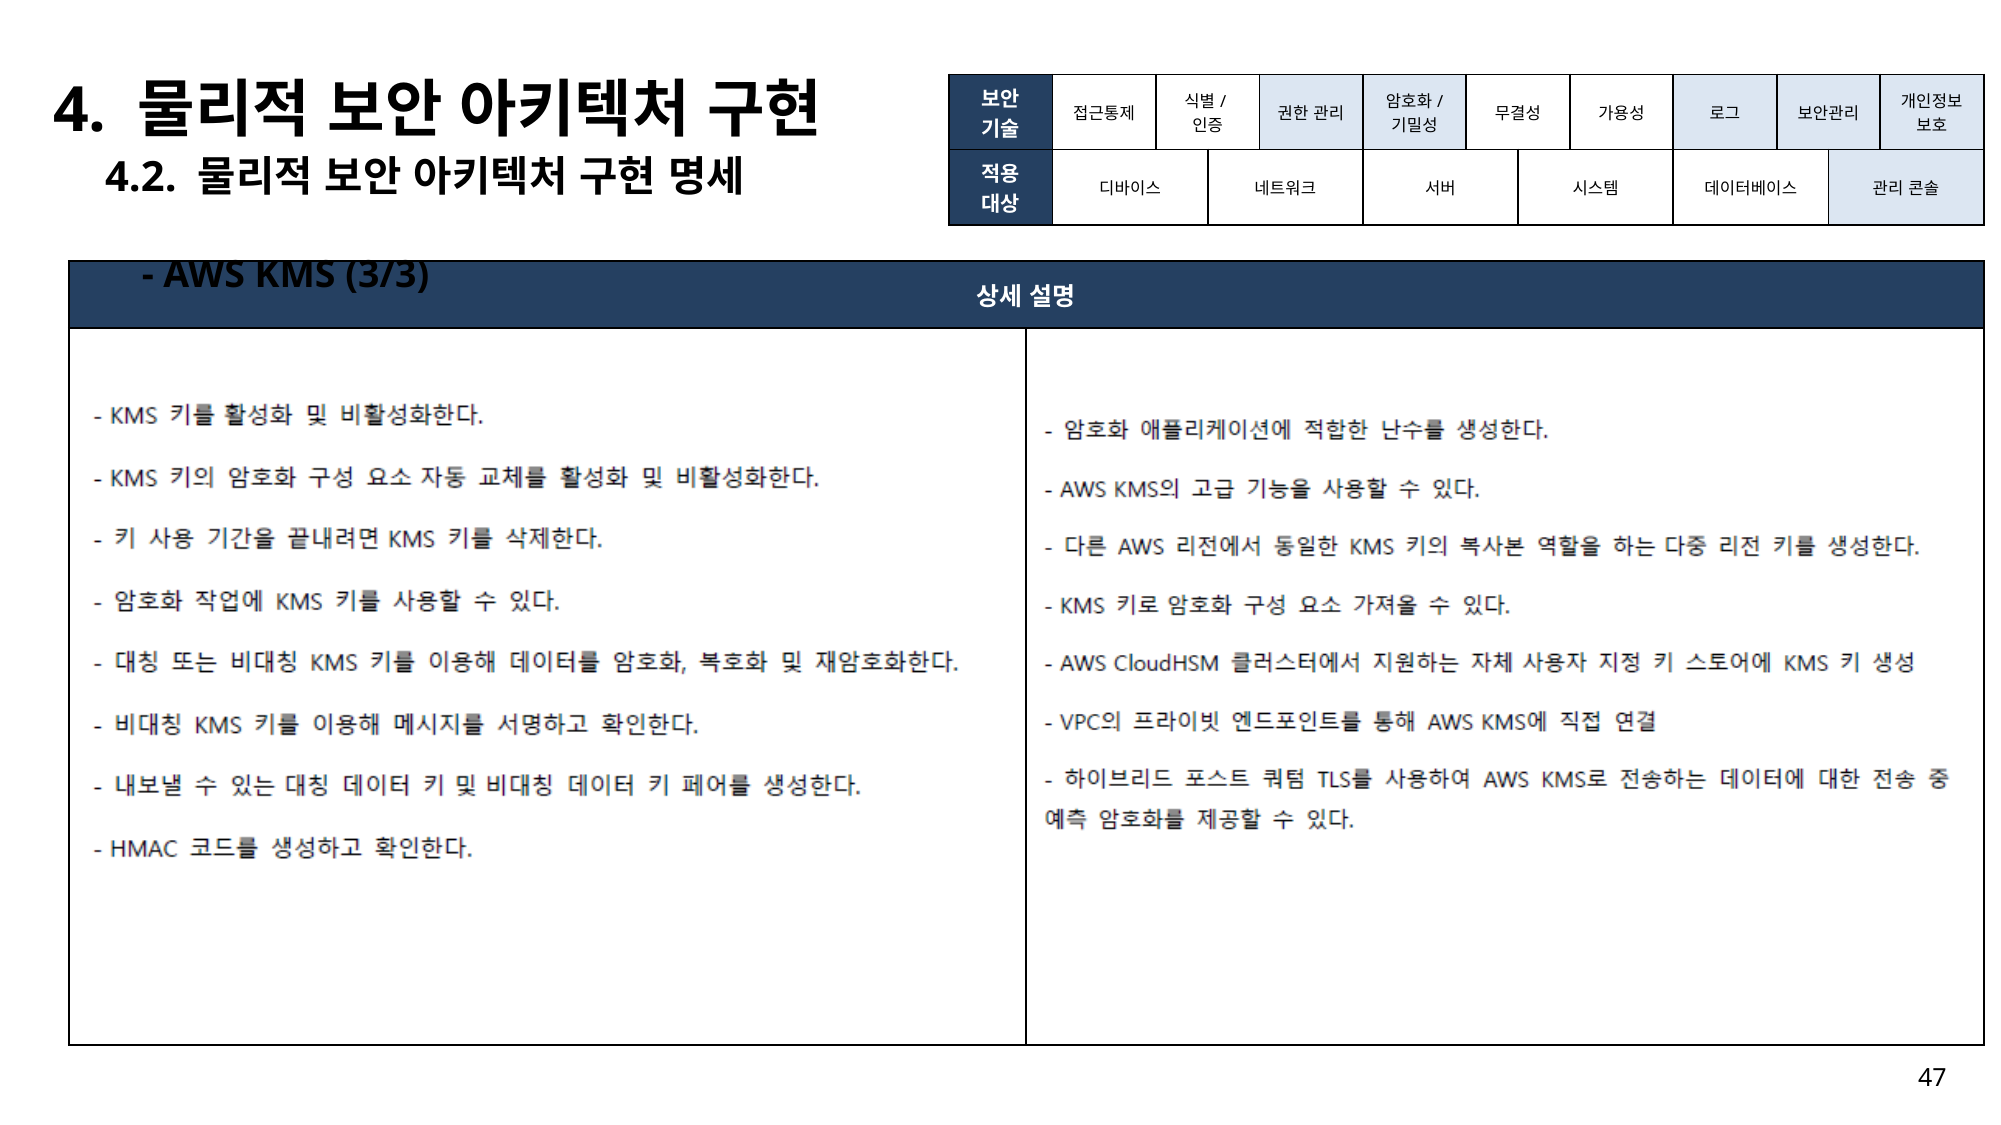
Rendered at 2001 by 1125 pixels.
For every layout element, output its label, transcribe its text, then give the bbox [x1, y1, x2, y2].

table_header 식별/인증 [1157, 75, 1259, 149]
table_cell 디바이스 [1053, 150, 1207, 224]
table_cell 관리 콘솔 [1829, 150, 1983, 224]
table_header 무결성 [1467, 75, 1569, 149]
table_header 권한 관리 [1260, 75, 1362, 149]
table_cell 네트워크 [1209, 150, 1362, 224]
table_cell 시스템 [1519, 150, 1672, 224]
table_header 암호화/ 기밀성 [1364, 75, 1465, 149]
slide_number 47 [1728, 1053, 1962, 1094]
table_header 보안 기술 [1044, 75, 1052, 149]
table_cell 적용 대상 [950, 150, 1052, 224]
picture [85, 396, 977, 868]
table_header 보안관리 [1778, 75, 1879, 149]
table_cell 데이터베이스 [1674, 150, 1828, 224]
table_header 가용성 [1571, 75, 1672, 149]
table_cell [70, 329, 1025, 1044]
table_header 로그 [1674, 75, 1776, 149]
table_header 접근통제 [1053, 75, 1155, 149]
table_header 상세 설명 [70, 262, 1983, 327]
picture [1038, 415, 1971, 849]
text_box 4.2. 물리적 보안 아키텍처 구현 명세 - AWS KMS (3/3) [68, 142, 865, 303]
table_cell [1027, 329, 1983, 1044]
table_cell 서버 [1364, 150, 1517, 224]
table_header 개인정보 보호 [1881, 75, 1983, 149]
text_box 4. 물리적 보안 아키텍처 구현 [38, 61, 1044, 152]
